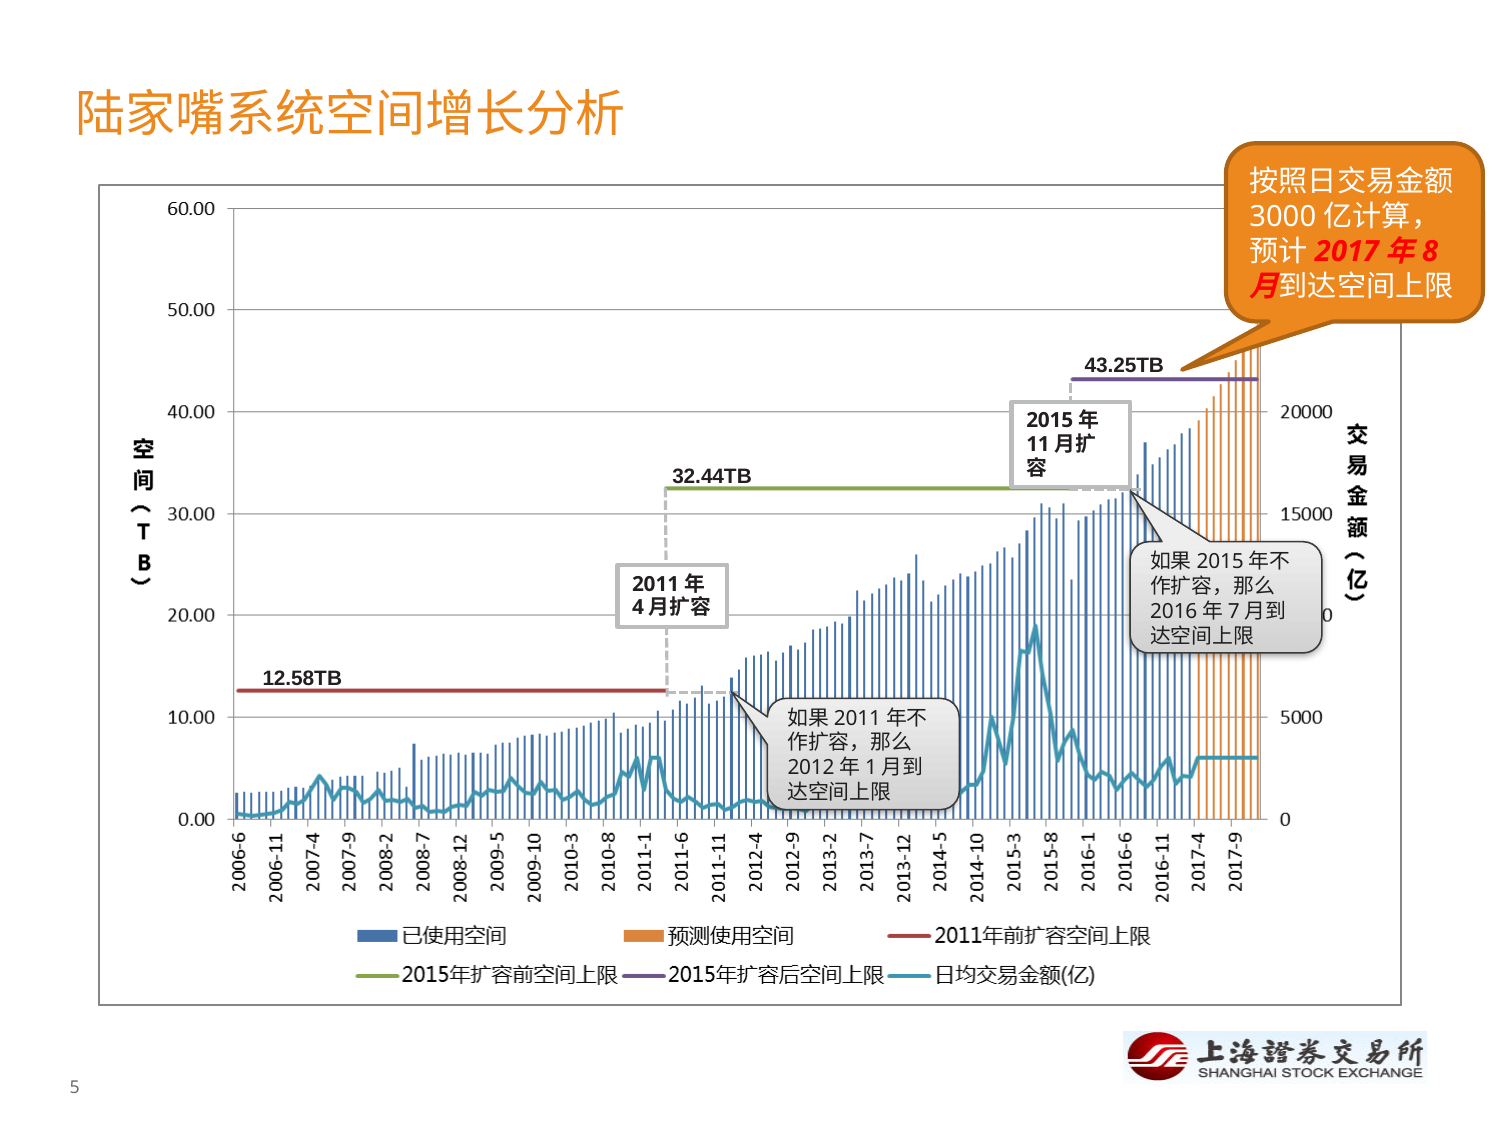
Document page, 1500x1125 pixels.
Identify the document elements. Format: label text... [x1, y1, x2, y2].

picture [1123, 1031, 1428, 1084]
title 陆家嘴系统空间增长分析 [75, 28, 1425, 144]
picture [98, 184, 1402, 1007]
text_box 按照日交易金额3000亿计算，预计2017年8月到达空间上限 [1223, 141, 1486, 324]
